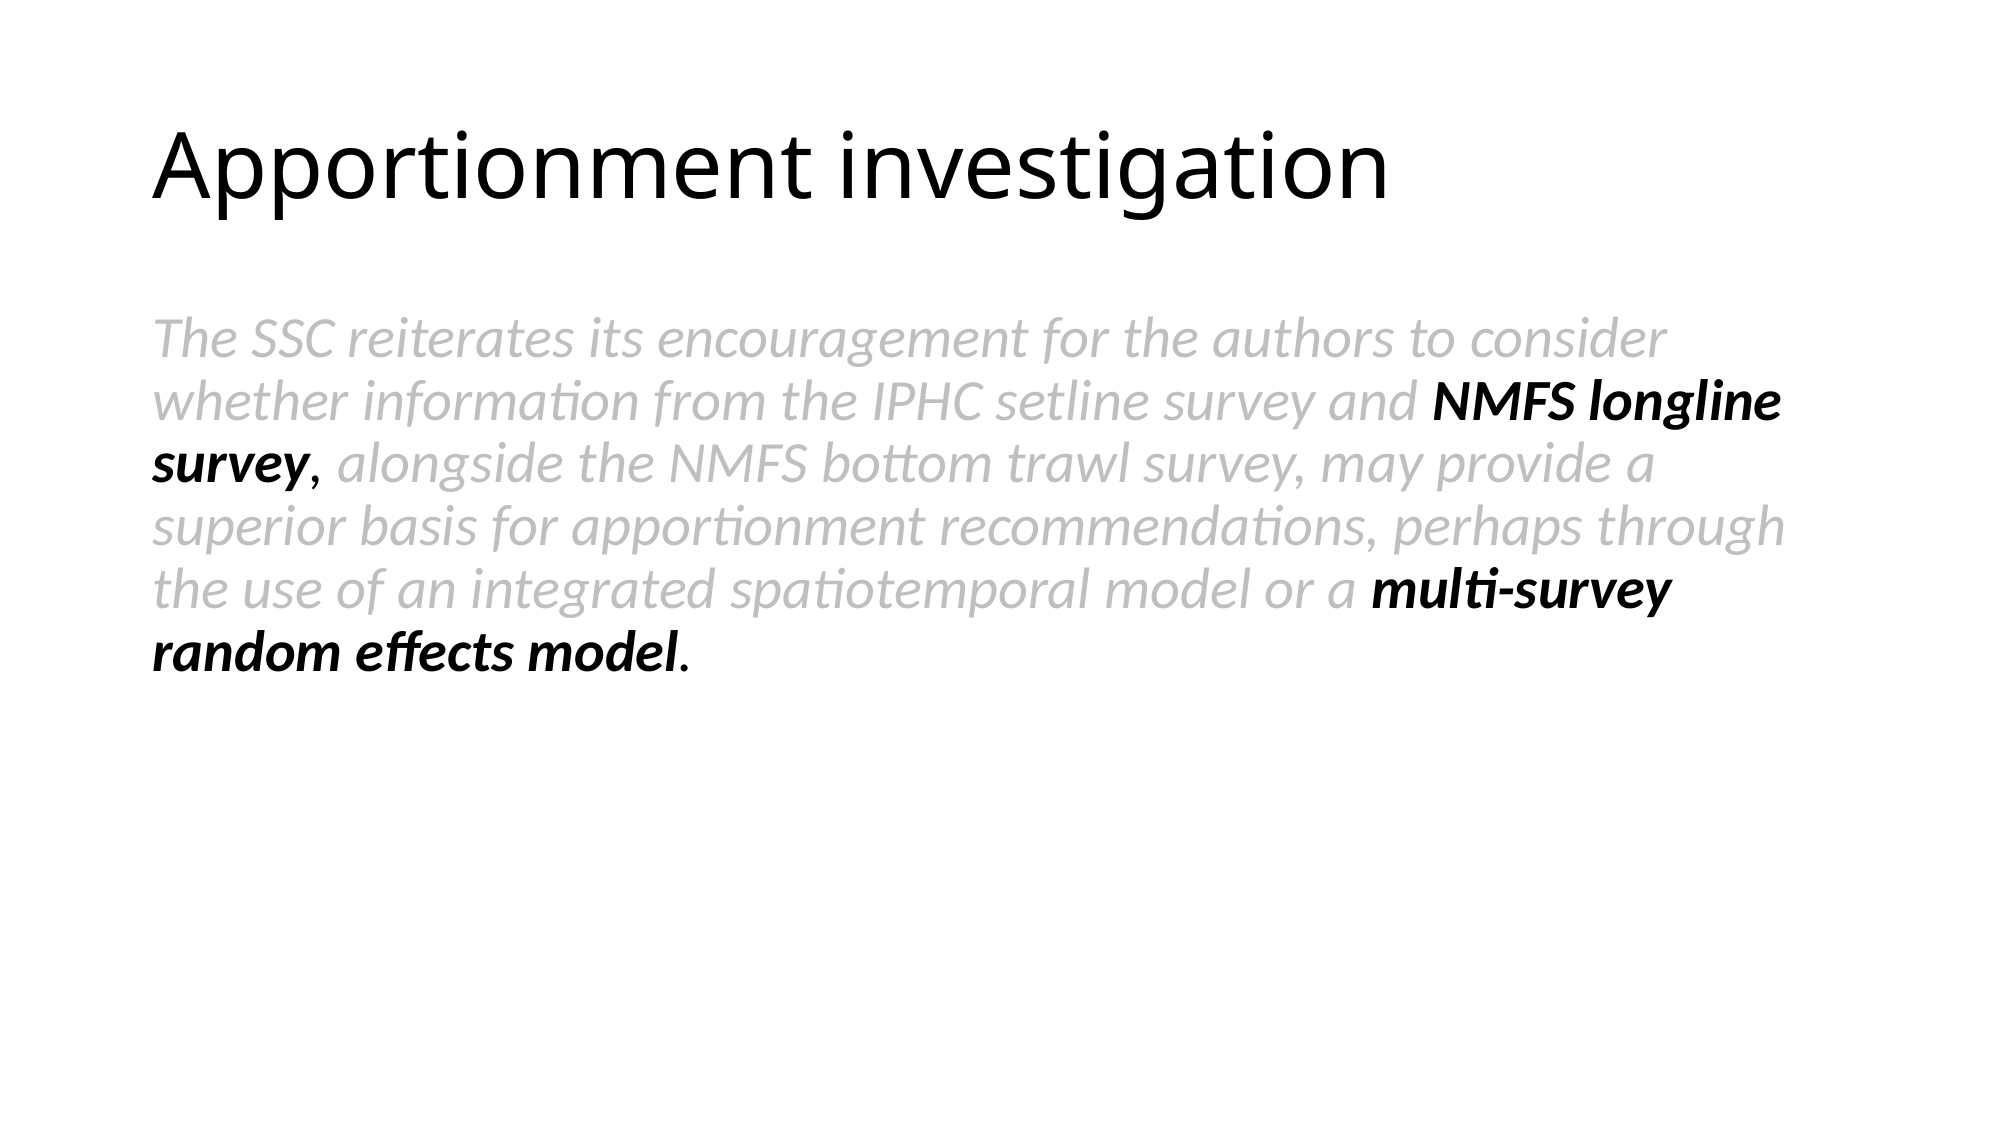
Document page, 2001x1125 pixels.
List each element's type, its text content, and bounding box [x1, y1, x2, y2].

list The SSC reiterates its encouragement for the authors to consider whether information from the IPHC setline survey and NMFS longline survey, alongside the NMFS bottom trawl survey, may provide a superior basis for apportionment recommendations, perhaps through the use of an integrated spatiotemporal model or a multi-survey random effects model. [137, 299, 1863, 1014]
title Apportionment investigation [137, 59, 1863, 278]
